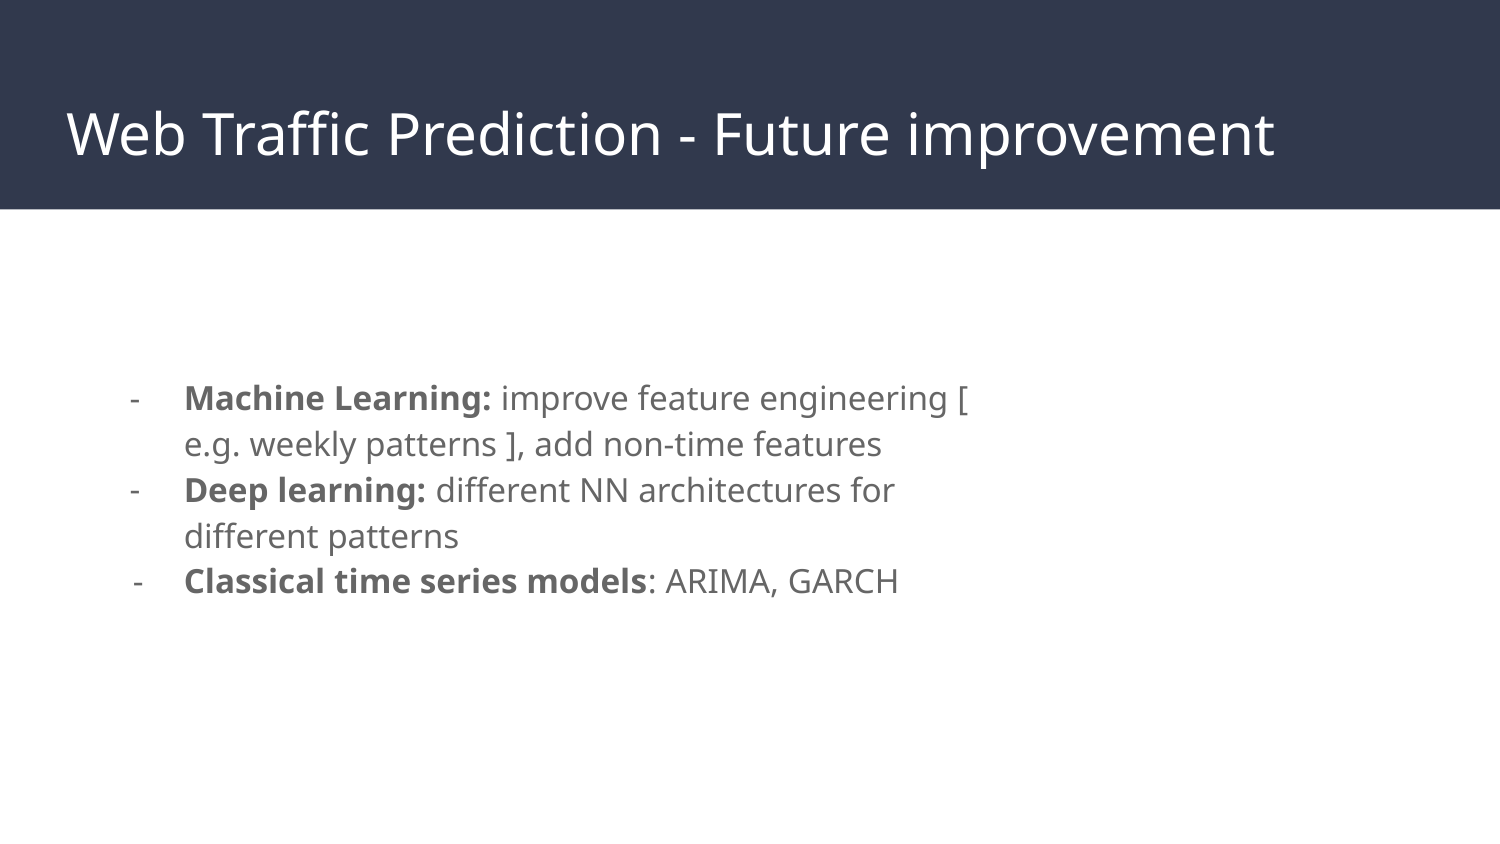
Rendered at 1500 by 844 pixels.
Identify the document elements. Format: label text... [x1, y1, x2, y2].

title Web Traffic Prediction - Future improvement [51, 82, 1449, 185]
list Machine Learning: improve feature engineering [ e.g. weekly patterns ], add non-time features Deep learning: different NN architectures for different patterns Classical time series models: ARIMA, GARCH [93, 236, 989, 742]
